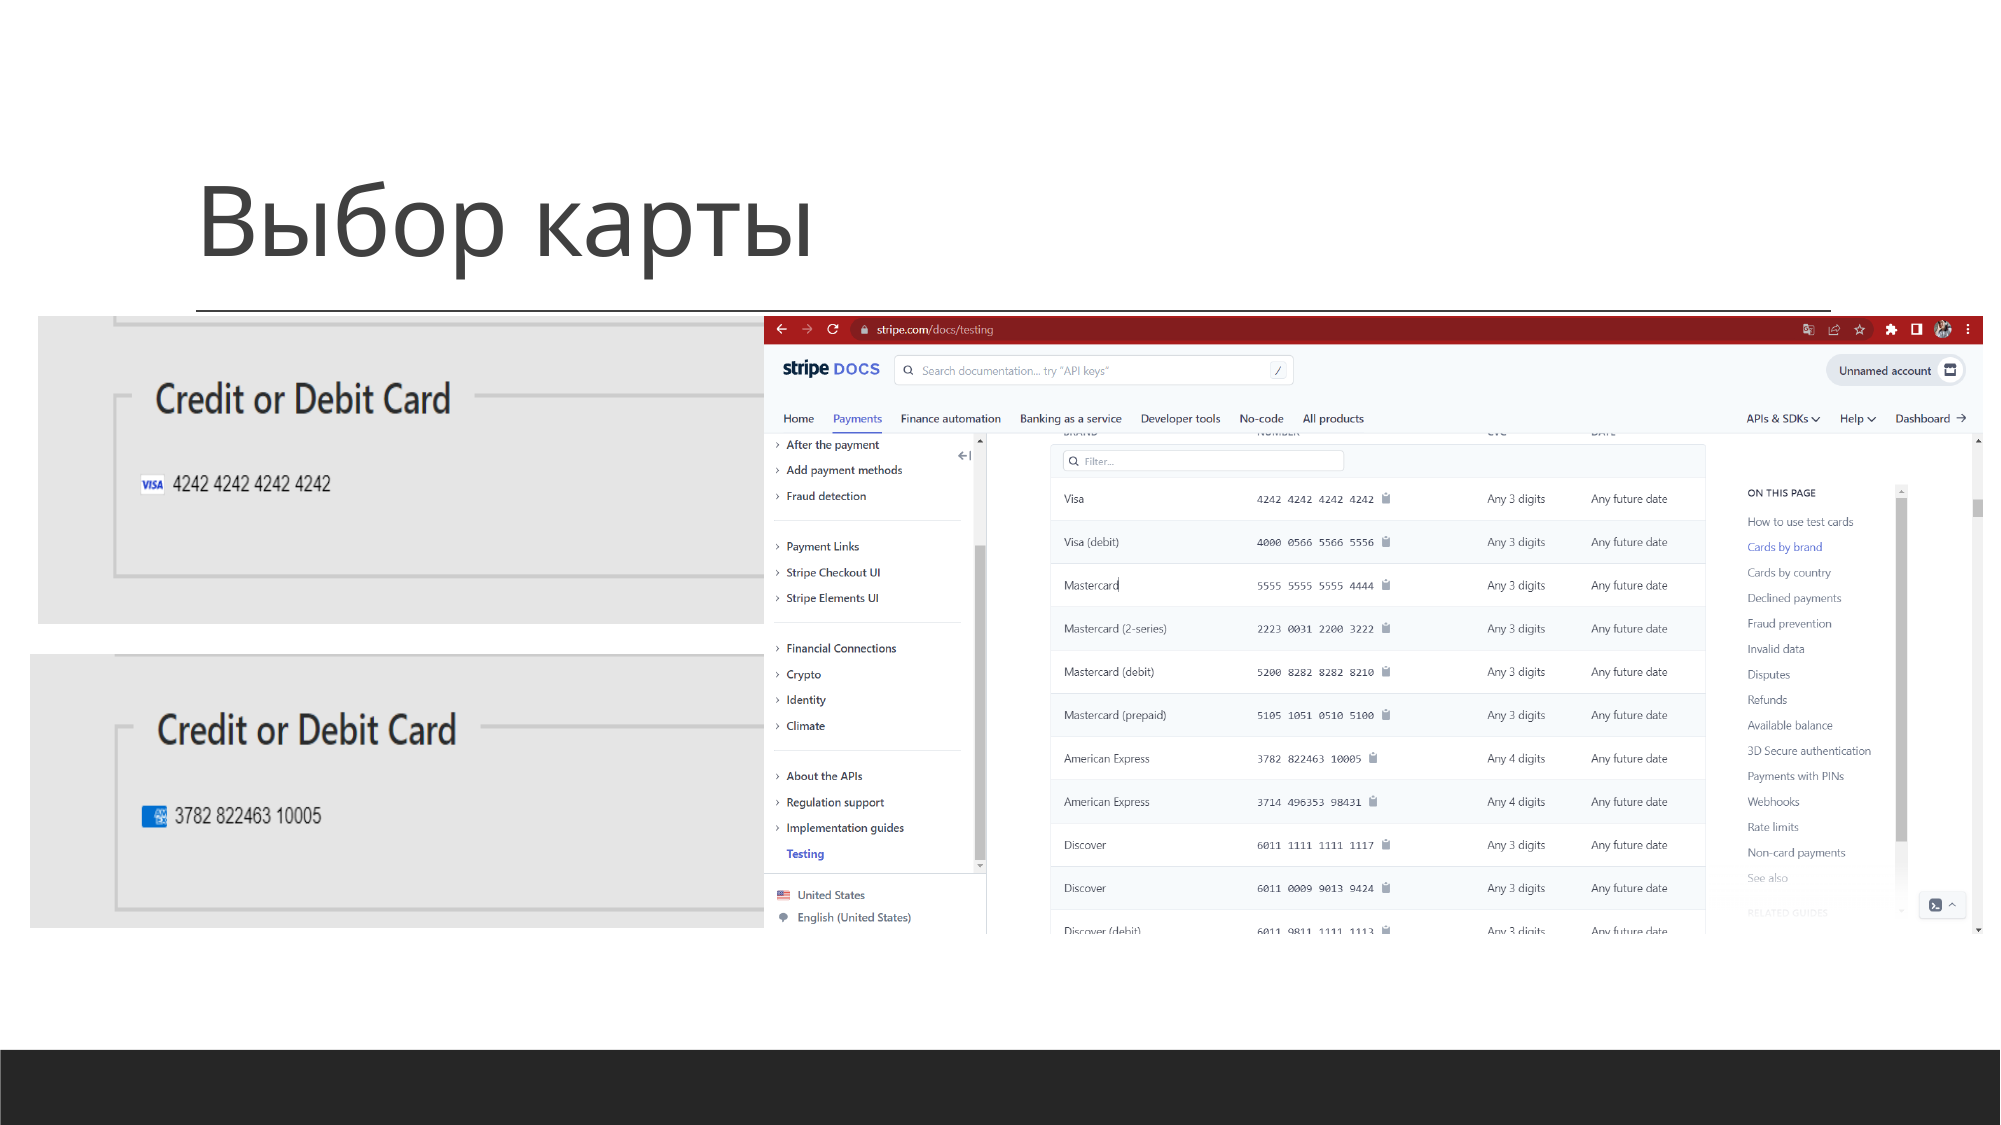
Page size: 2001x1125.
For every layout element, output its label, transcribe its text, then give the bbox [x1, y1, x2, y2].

picture [30, 654, 763, 929]
picture [37, 315, 763, 625]
title Выбор карты [180, 47, 1830, 285]
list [763, 315, 1983, 934]
